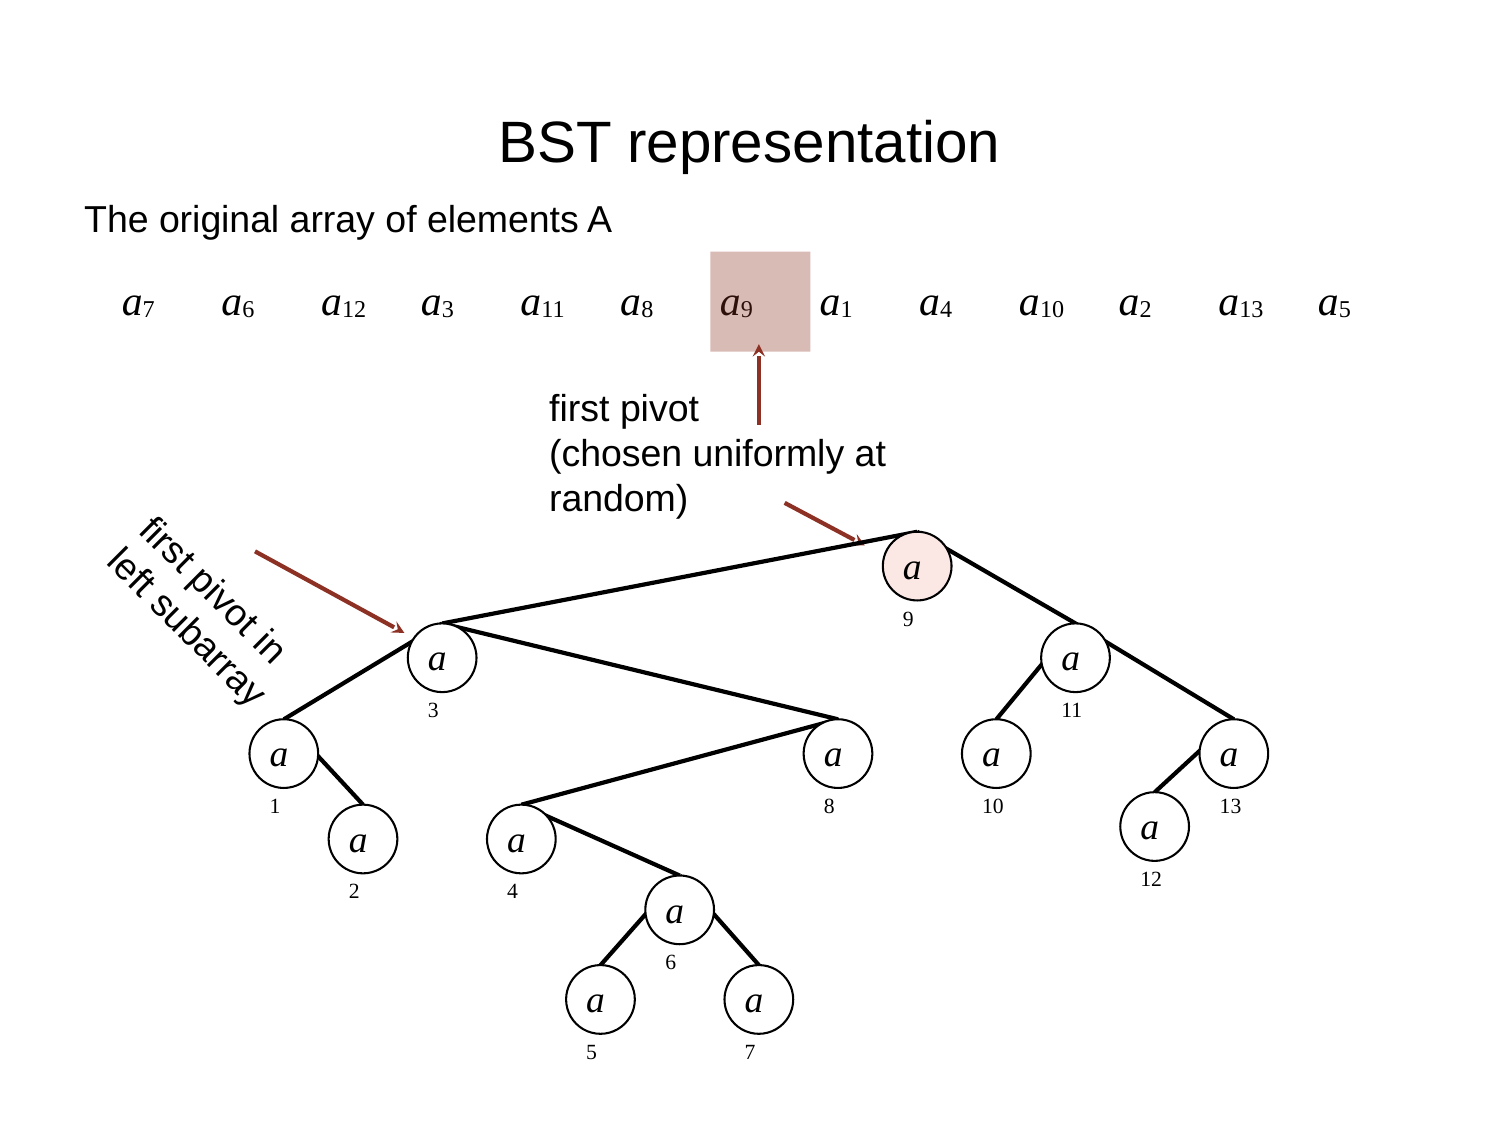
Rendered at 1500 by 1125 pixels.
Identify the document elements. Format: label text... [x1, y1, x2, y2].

title BST representation [74, 44, 1426, 233]
text_box The original array of elements A [84, 194, 613, 240]
table_header a12 [312, 252, 411, 352]
table_header a6 [212, 252, 312, 352]
table_header a10 [1033, 252, 1109, 352]
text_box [132, 473, 405, 683]
table_header a2 [1109, 252, 1209, 352]
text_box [249, 531, 1269, 1035]
table_header a7 [112, 252, 212, 352]
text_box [548, 251, 1031, 425]
table_header a11 [511, 252, 545, 352]
table_header a3 [411, 252, 511, 352]
table_header a13 [1209, 252, 1308, 352]
table_header a5 [1308, 252, 1408, 352]
